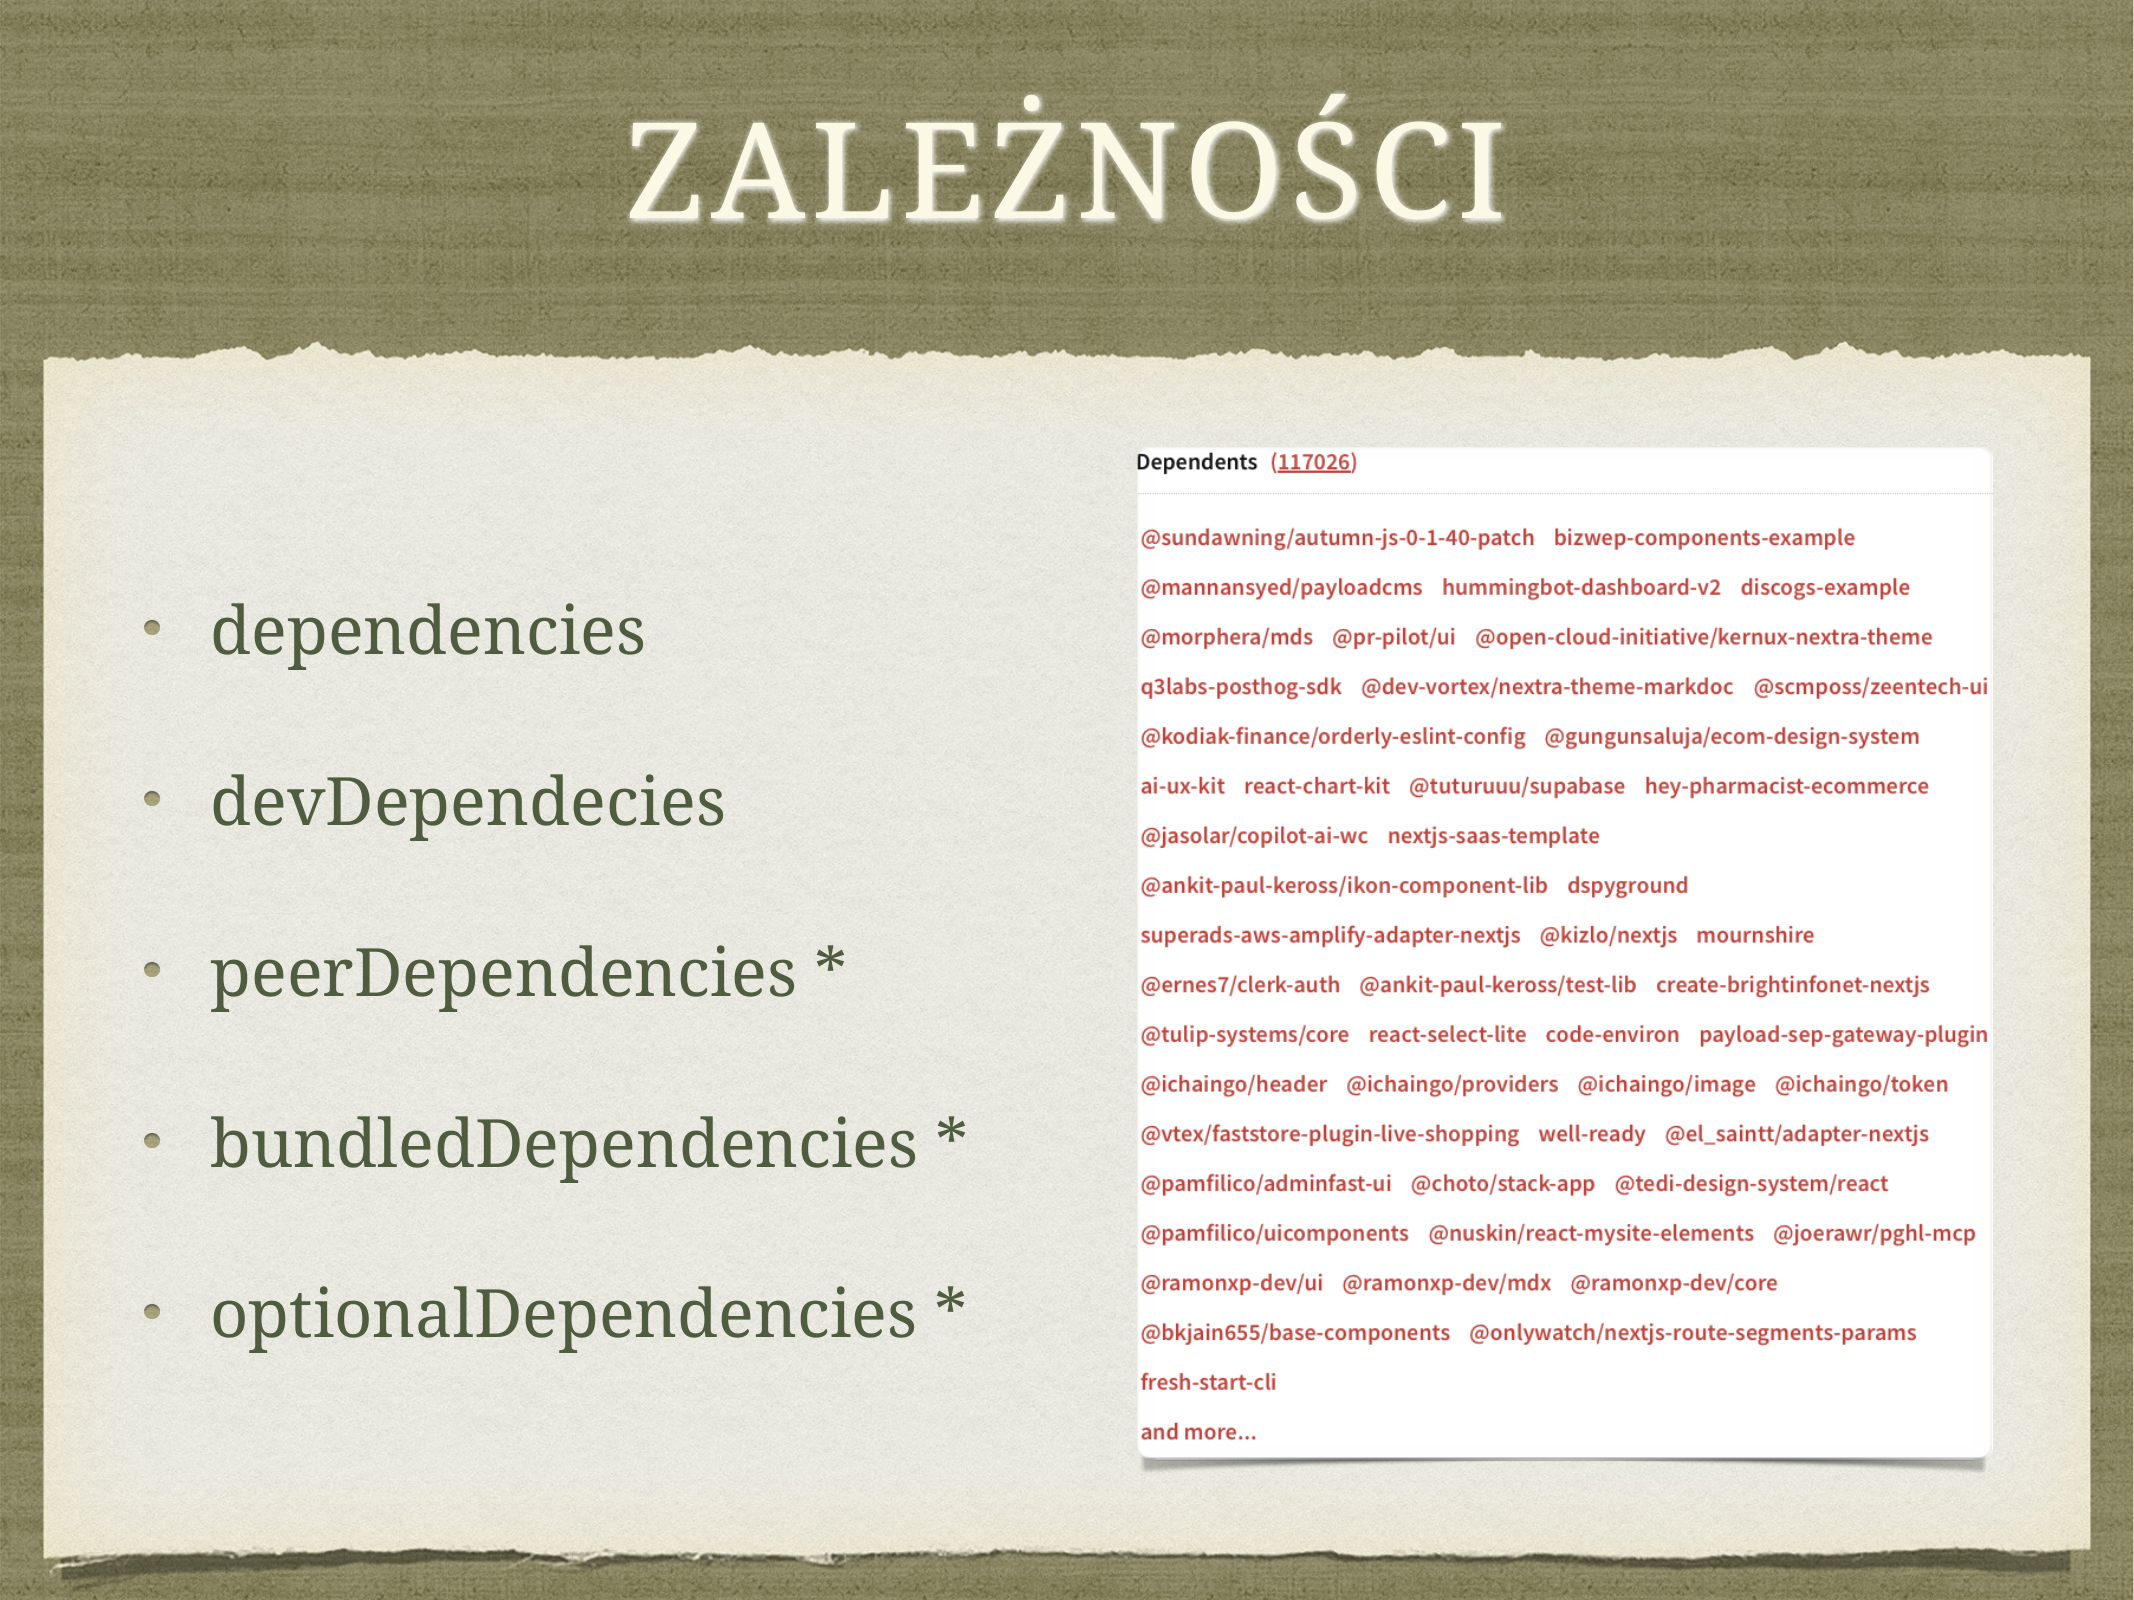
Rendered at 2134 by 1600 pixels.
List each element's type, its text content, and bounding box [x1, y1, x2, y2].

title Zależności [134, 7, 1999, 343]
list dependencies devDependecies peerDependencies * bundledDependencies * optionalDependencies * [134, 453, 1026, 1470]
picture [0, 0, 2134, 1600]
